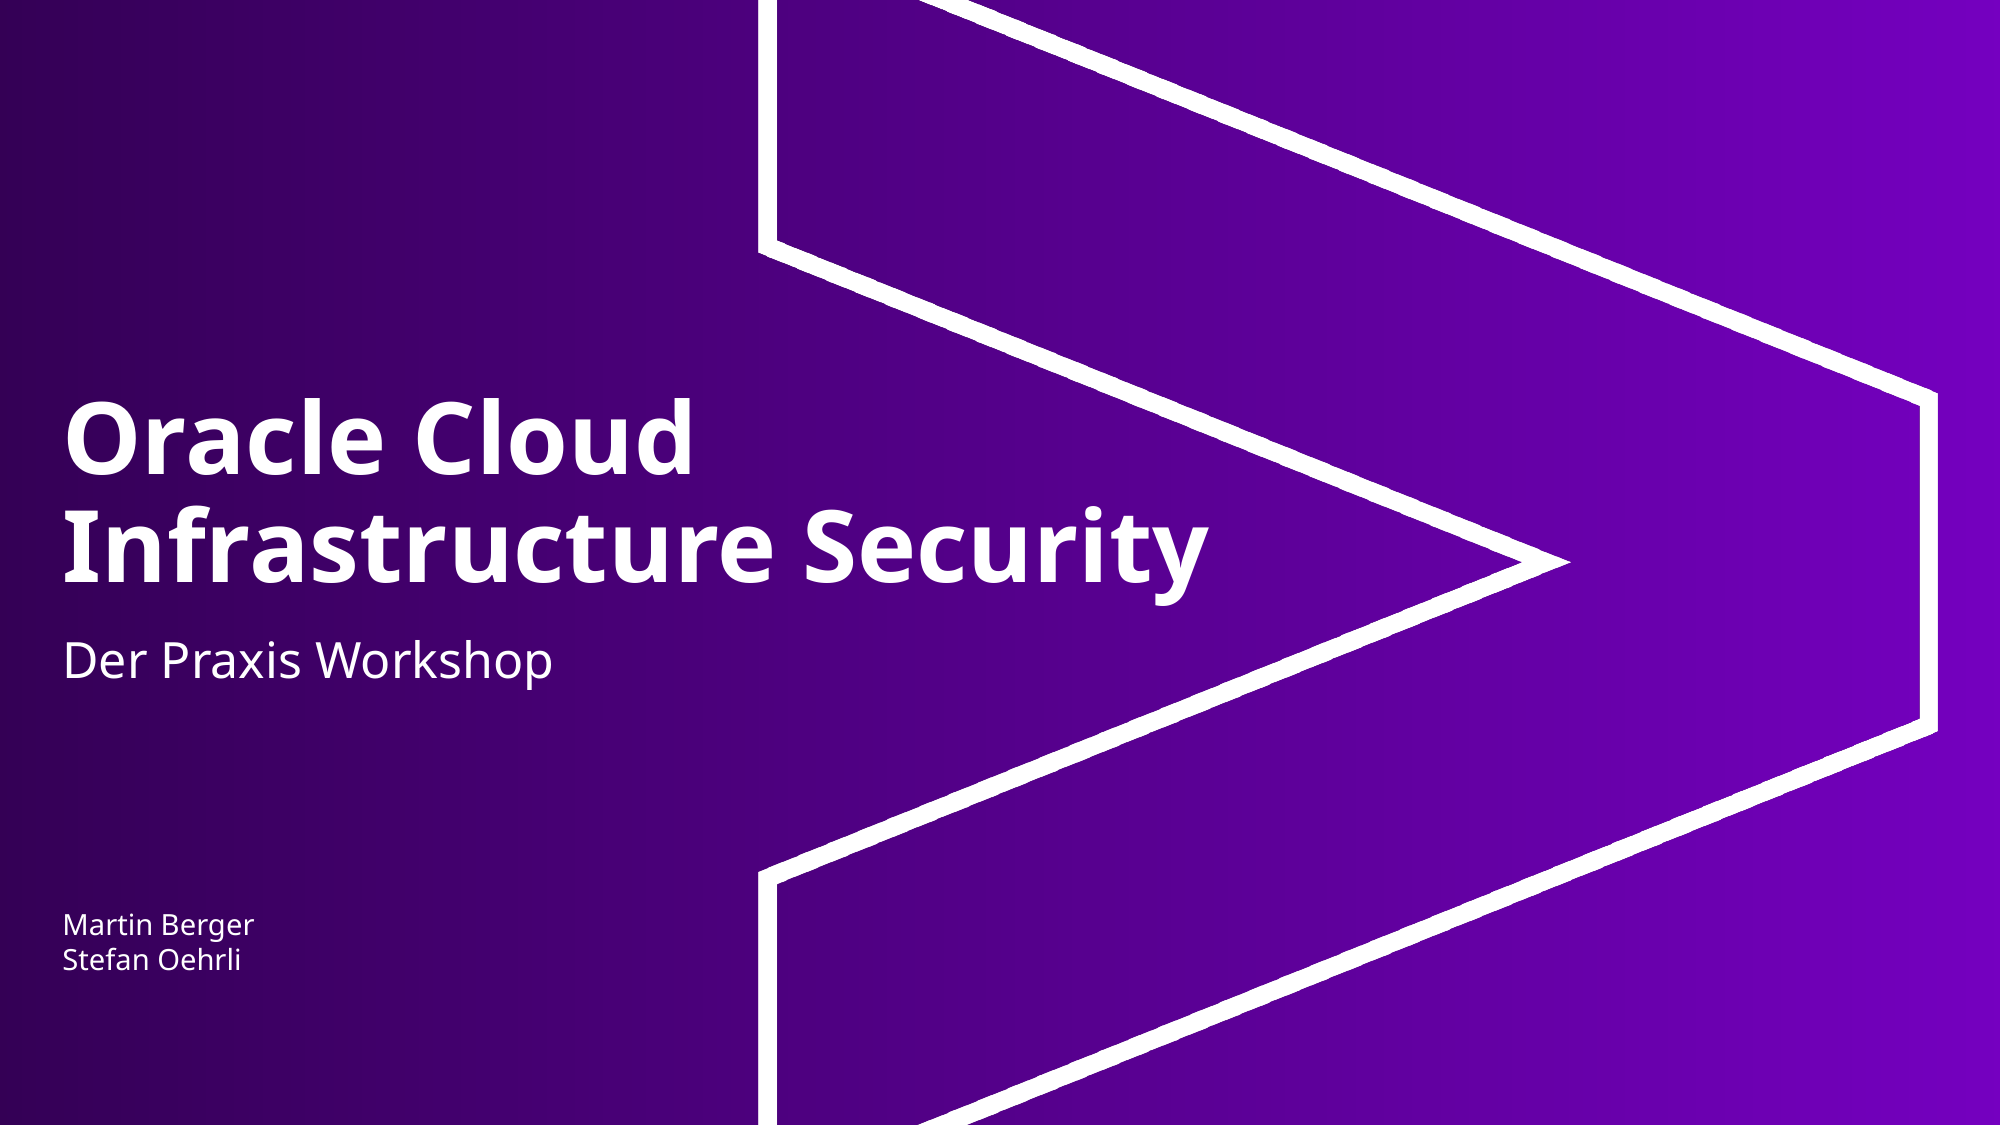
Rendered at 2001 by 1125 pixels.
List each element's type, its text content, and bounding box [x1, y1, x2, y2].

list Der Praxis Workshop [62, 635, 908, 815]
picture [758, 0, 1938, 1125]
title Oracle Cloud Infrastructure Security [62, 234, 1305, 605]
list Martin Berger Stefan Oehrli [62, 906, 572, 1036]
